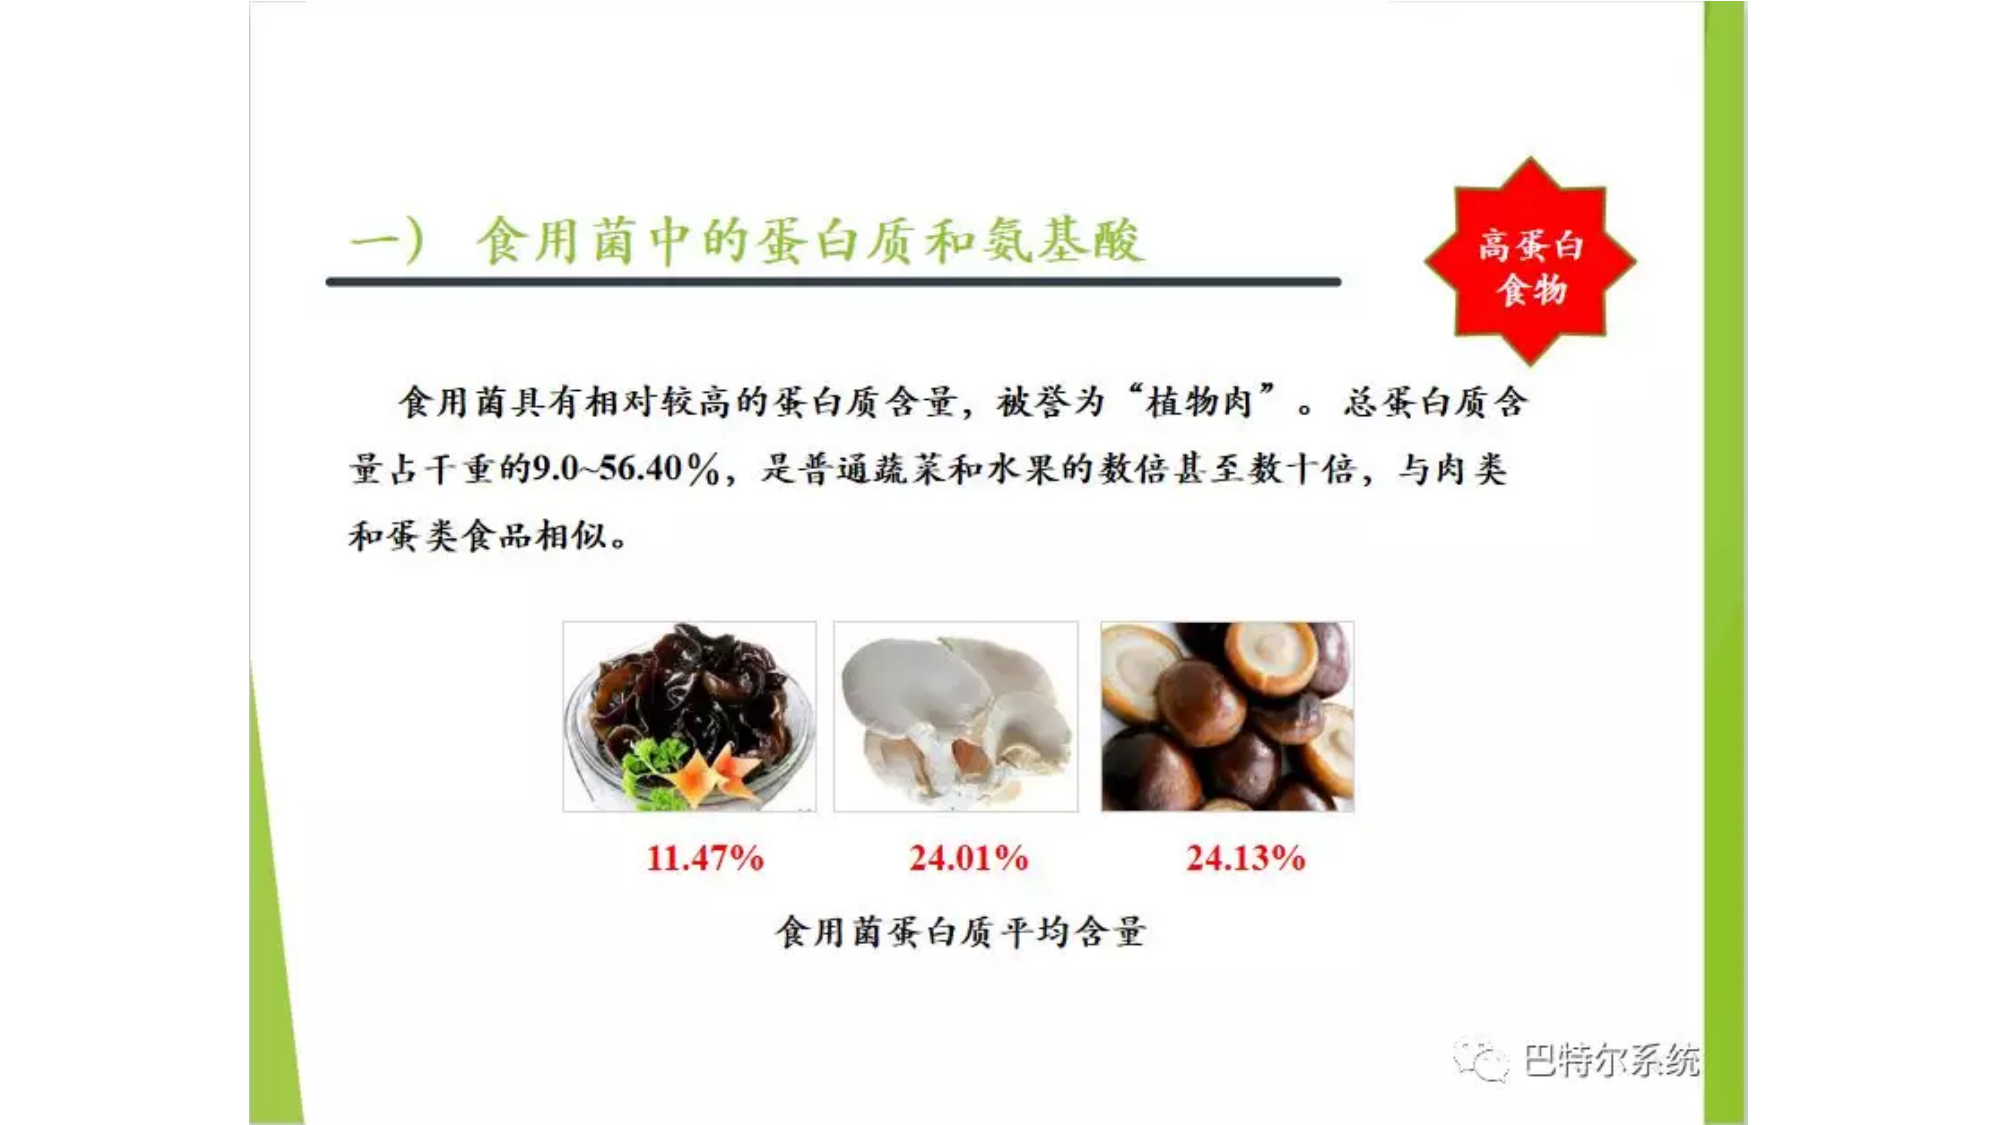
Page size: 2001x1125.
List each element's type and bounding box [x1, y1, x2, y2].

picture [249, 1, 1748, 1125]
